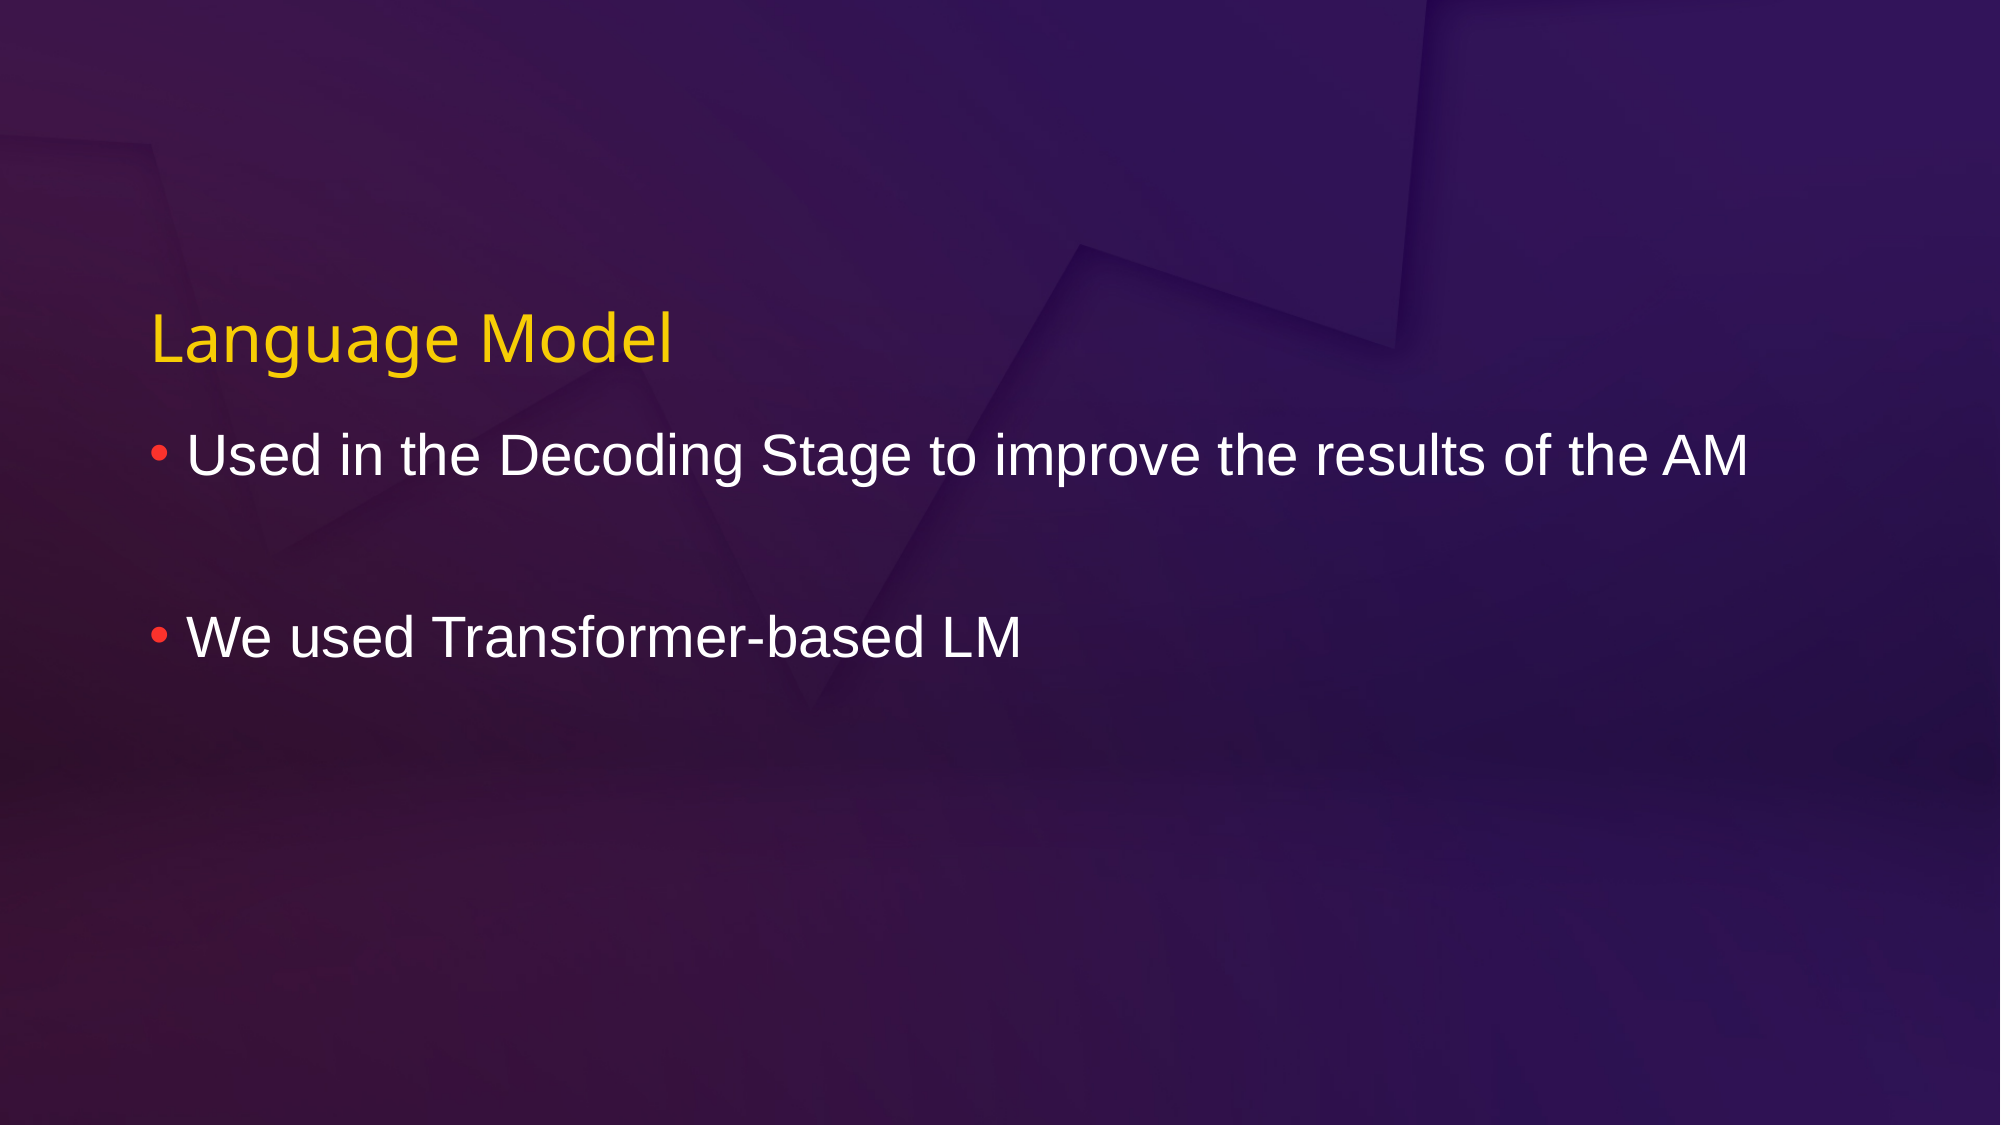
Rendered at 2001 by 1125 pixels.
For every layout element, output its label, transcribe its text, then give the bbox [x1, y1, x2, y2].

title Language Model [134, 167, 1877, 385]
list Used in the Decoding Stage to improve the results of the AM We used Transformer-based LM [134, 410, 1877, 1013]
picture [0, 0, 2000, 1125]
